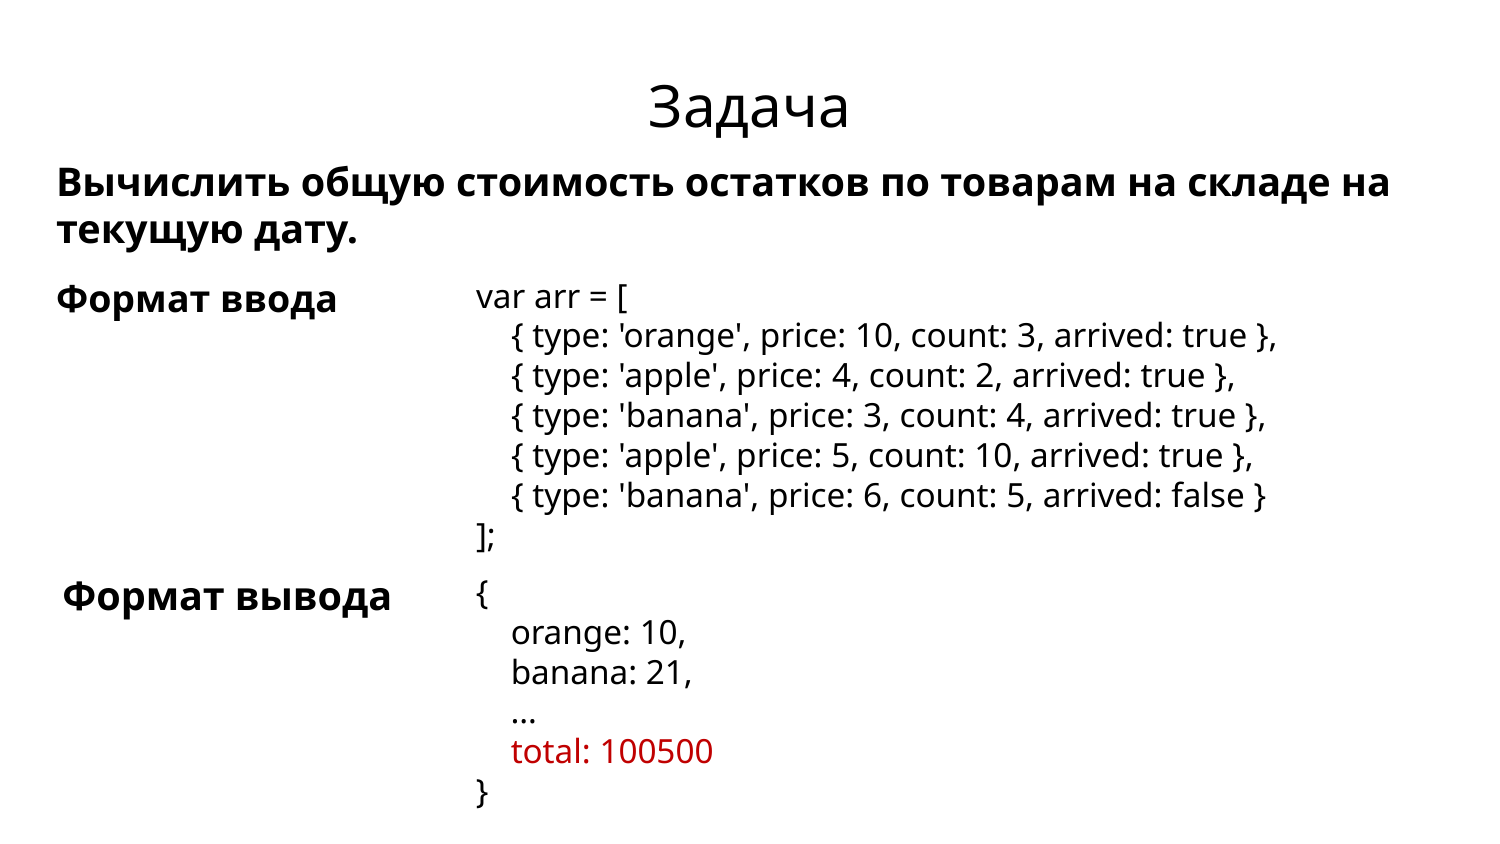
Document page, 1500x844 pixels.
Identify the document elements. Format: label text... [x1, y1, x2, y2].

list var arr = [ { type: 'orange', price: 10, count: 3, arrived: true }, { type: 'apple', price: 4, count: 2, arrived: true }, { type: 'banana', price: 3, count: 4, arrived: true }, { type: 'apple', price: 5, count: 10, arrived: true }, { type: 'banana', price: 6, count: 5, arrived: false } ]; [461, 267, 1447, 609]
text_box Формат ввода [41, 267, 448, 327]
title Задача [75, 33, 1425, 149]
text_box { orange: 10, banana: 21, … total: 100500 } [461, 563, 1223, 844]
text_box Формат вывода [47, 563, 455, 626]
text_box Вычислить общую стоимость остатков по товарам на складе на текущую дату. [41, 149, 1469, 259]
